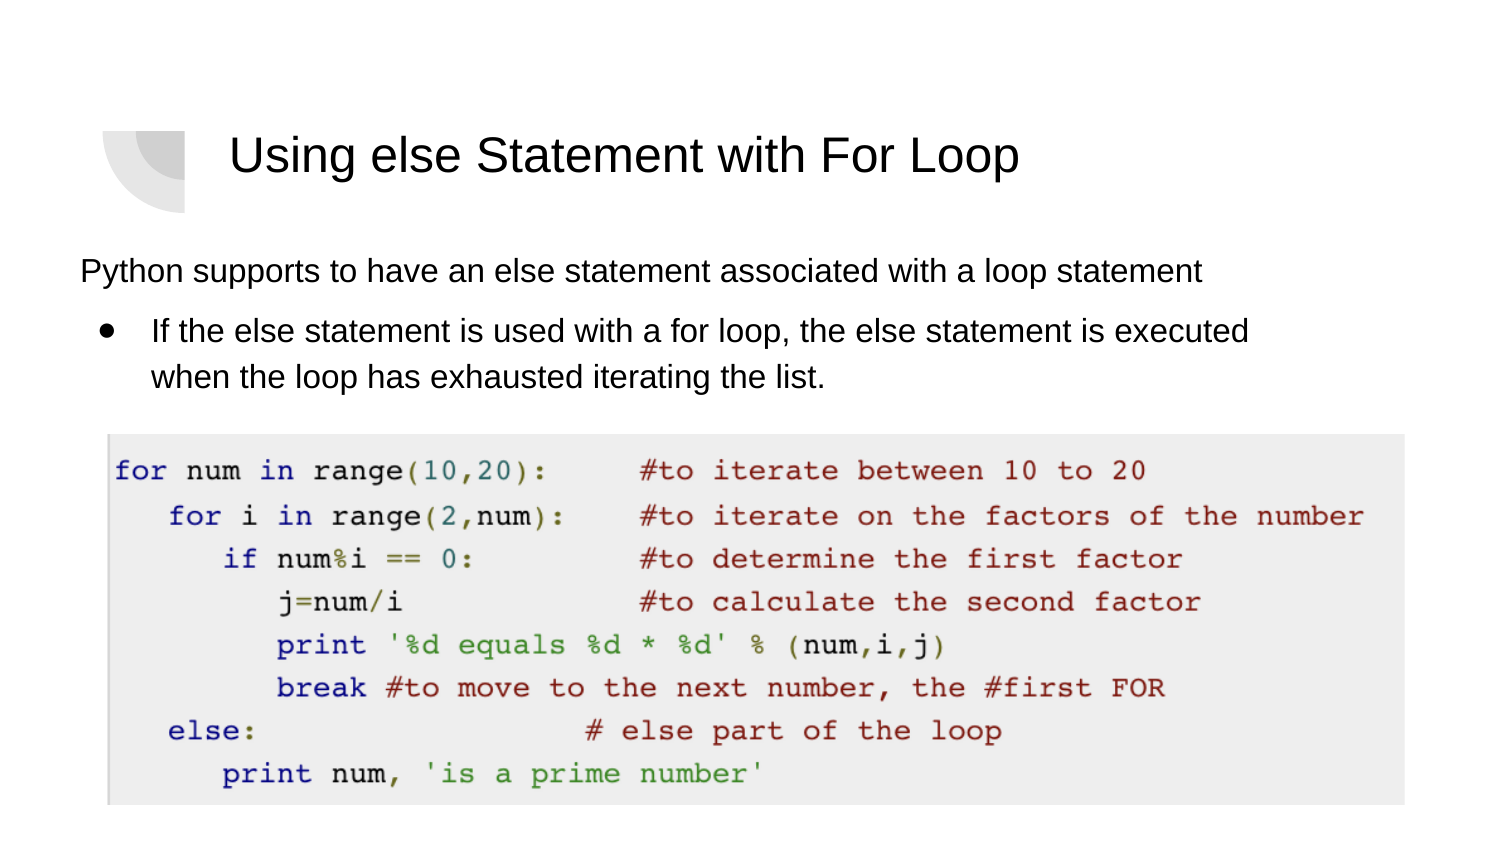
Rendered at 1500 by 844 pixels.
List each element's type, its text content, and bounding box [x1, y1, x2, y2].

list Python supports to have an else statement associated with a loop statement If the else statement is used with a for loop, the else statement is executed when the loop has exhausted iterating the list. [61, 227, 1351, 392]
title Using else Statement with For Loop [213, 98, 1368, 263]
picture [95, 434, 1405, 806]
